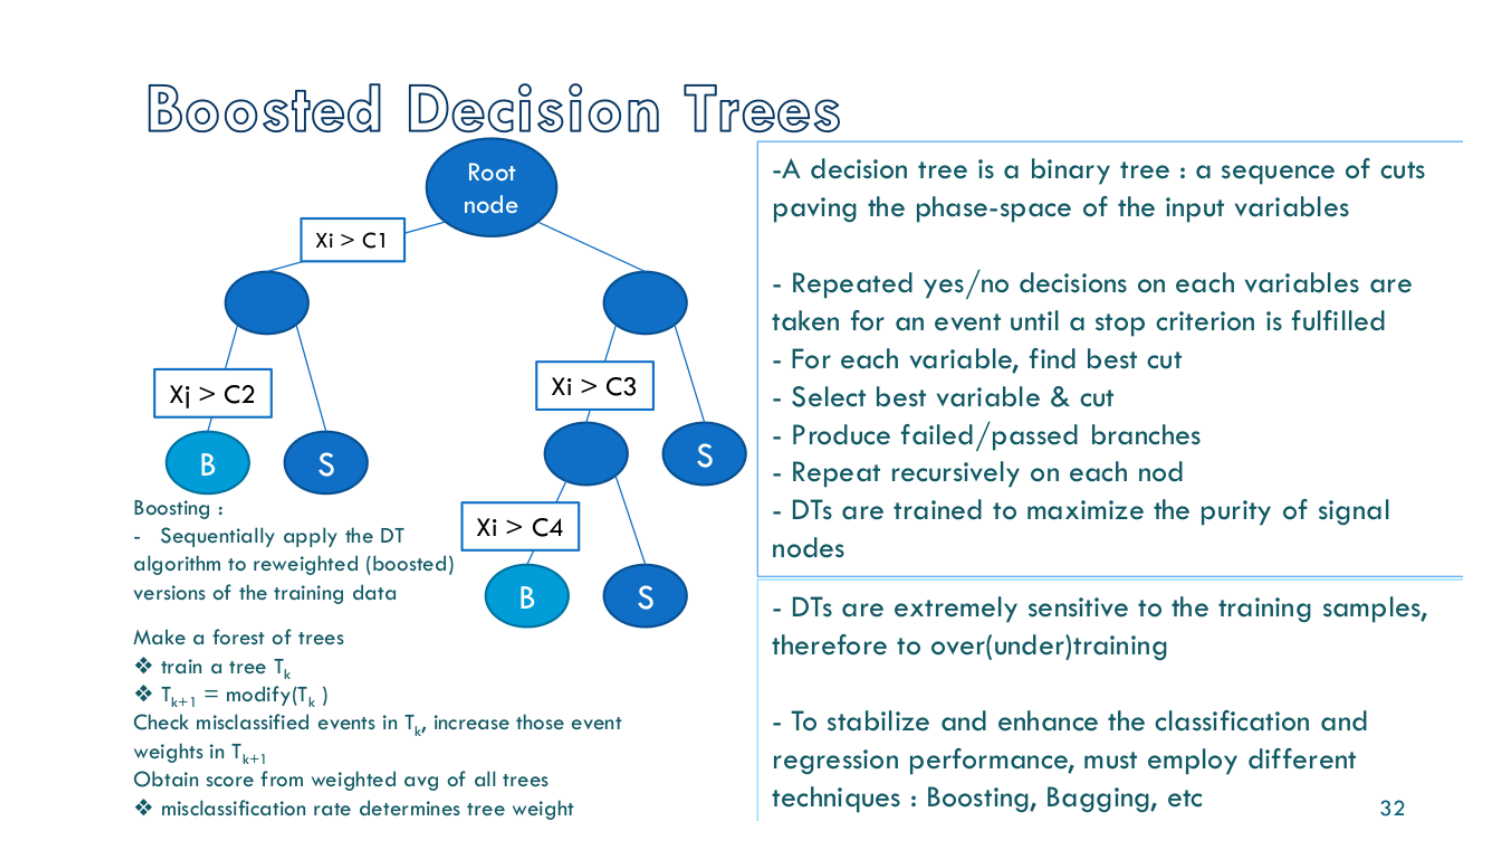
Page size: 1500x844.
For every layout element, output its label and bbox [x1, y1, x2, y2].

picture [112, 71, 1463, 821]
